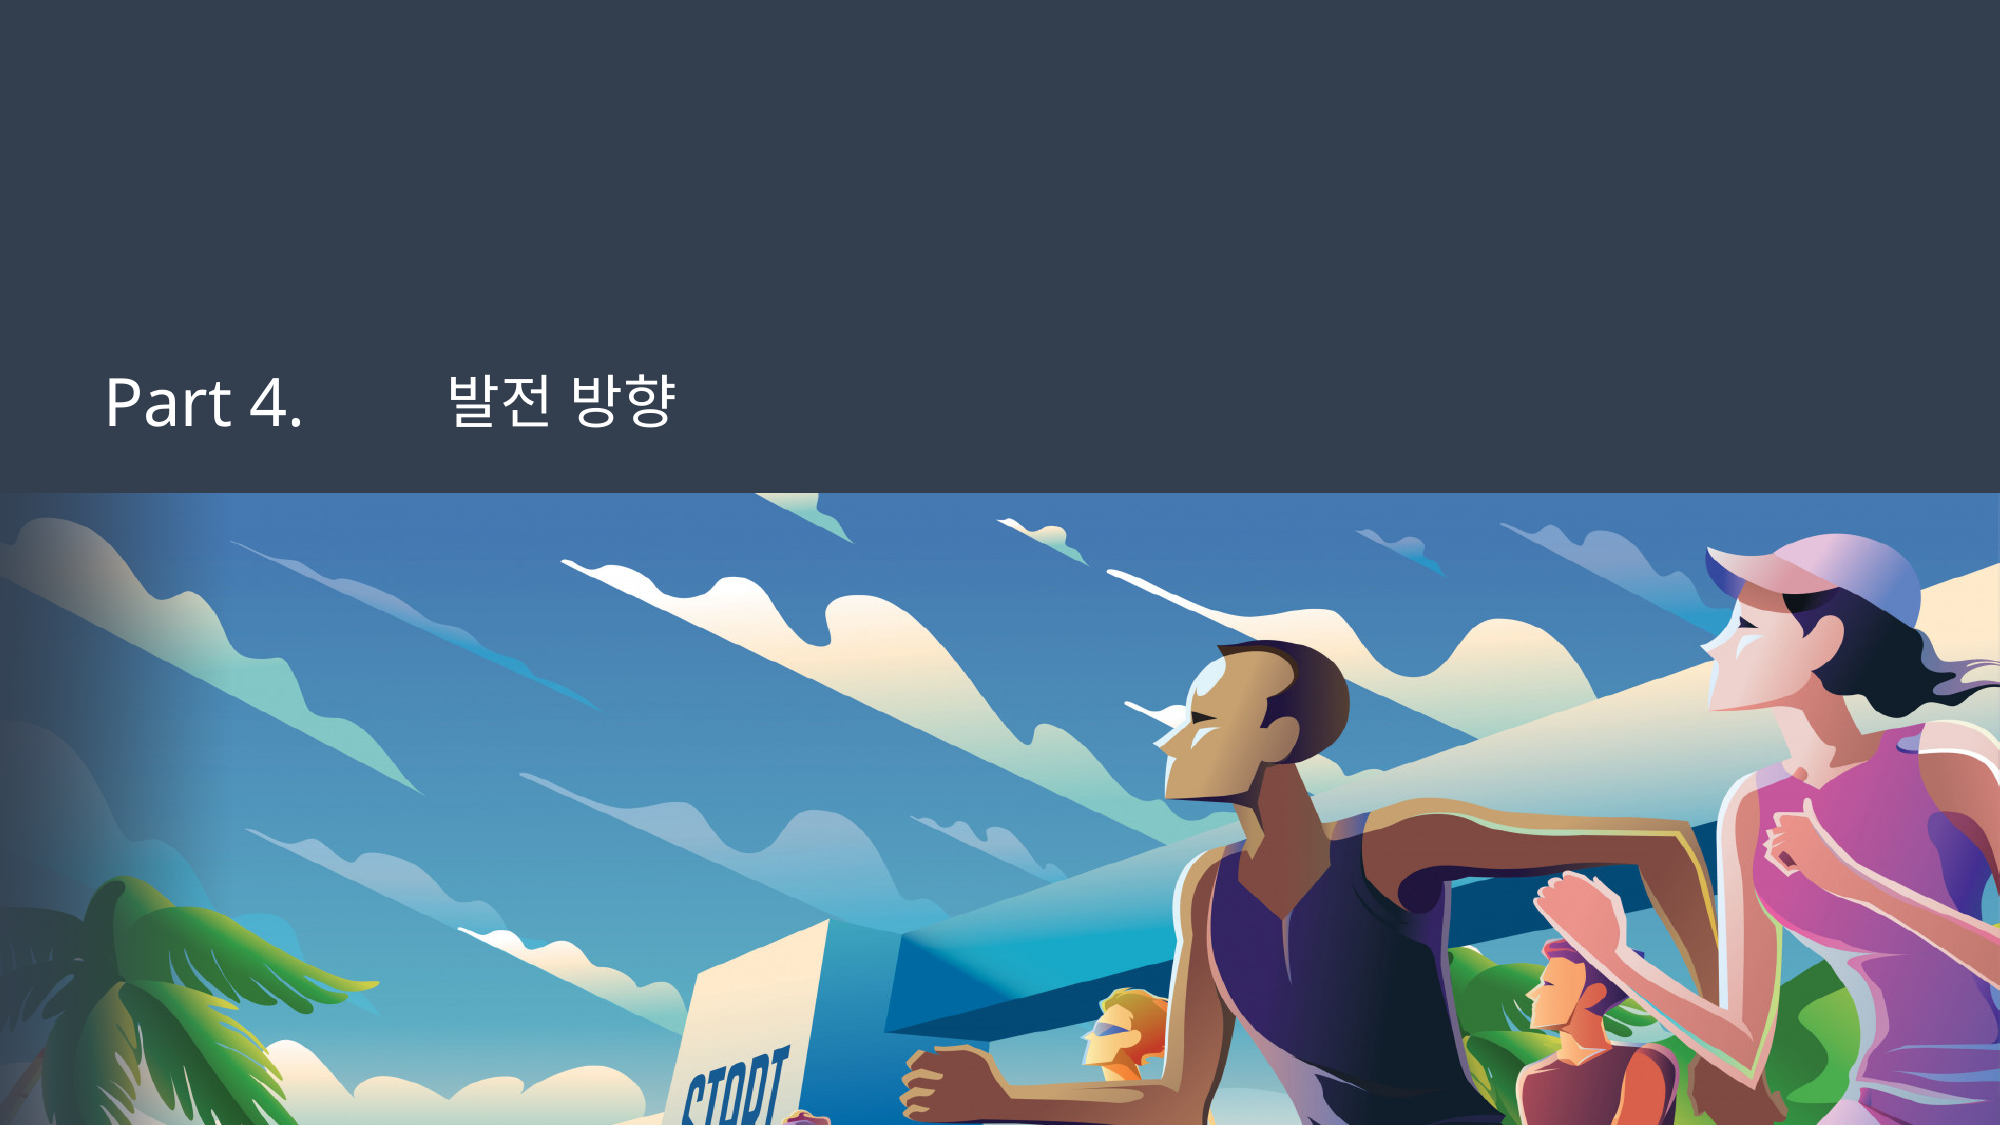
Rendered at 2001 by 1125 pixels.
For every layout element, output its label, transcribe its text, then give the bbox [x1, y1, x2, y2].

picture [0, 493, 2000, 1125]
text_box 발전 방향 [431, 357, 1166, 443]
text_box Part 4. [88, 352, 339, 447]
